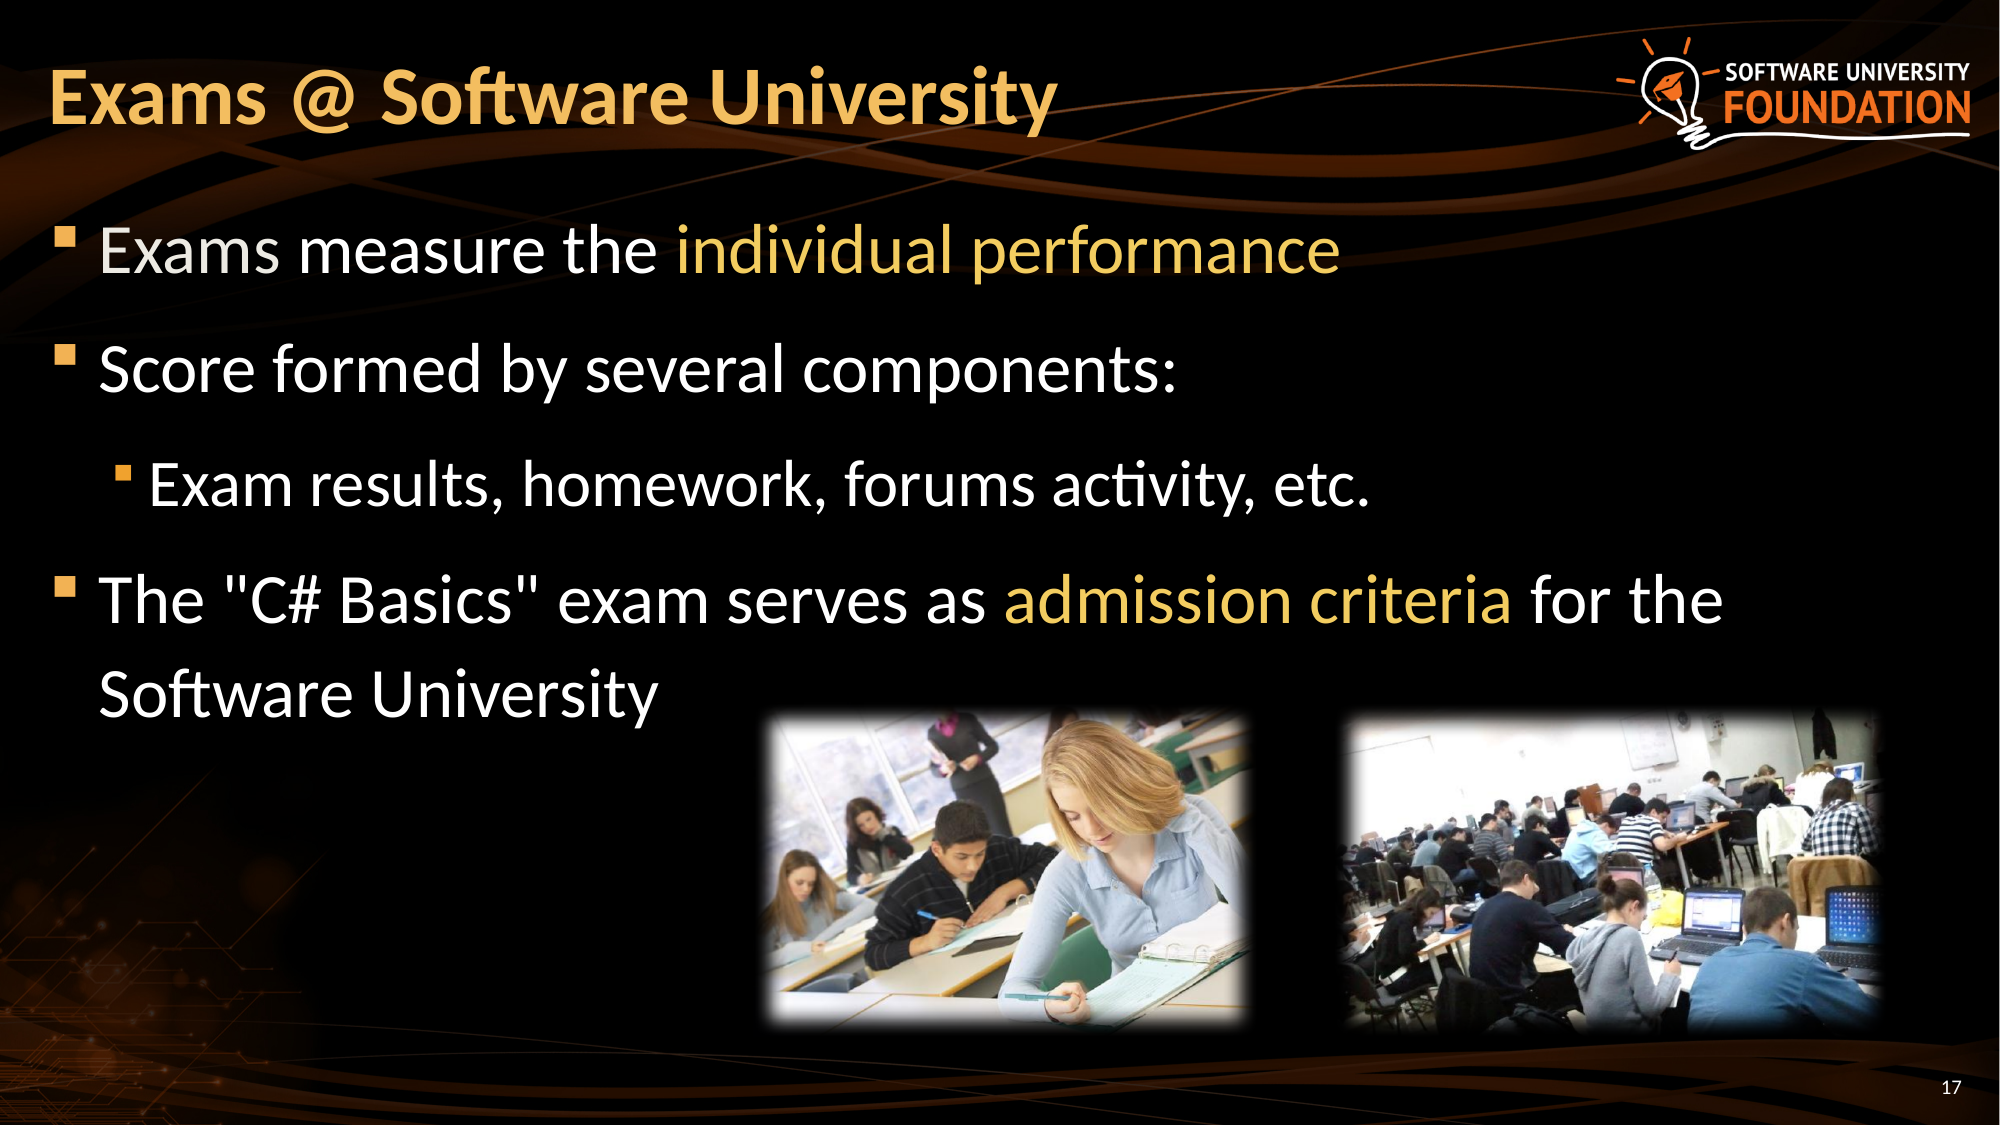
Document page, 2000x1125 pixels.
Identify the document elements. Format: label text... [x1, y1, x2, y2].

title Exams @ Software University [30, 6, 1602, 189]
picture [0, 0, 2000, 1125]
list Exams measure the individual performance Score formed by several components: Exam results, homework, forums activity, etc. The "C# Basics" exam serves as admission criteria for the Software University [31, 188, 1968, 1103]
